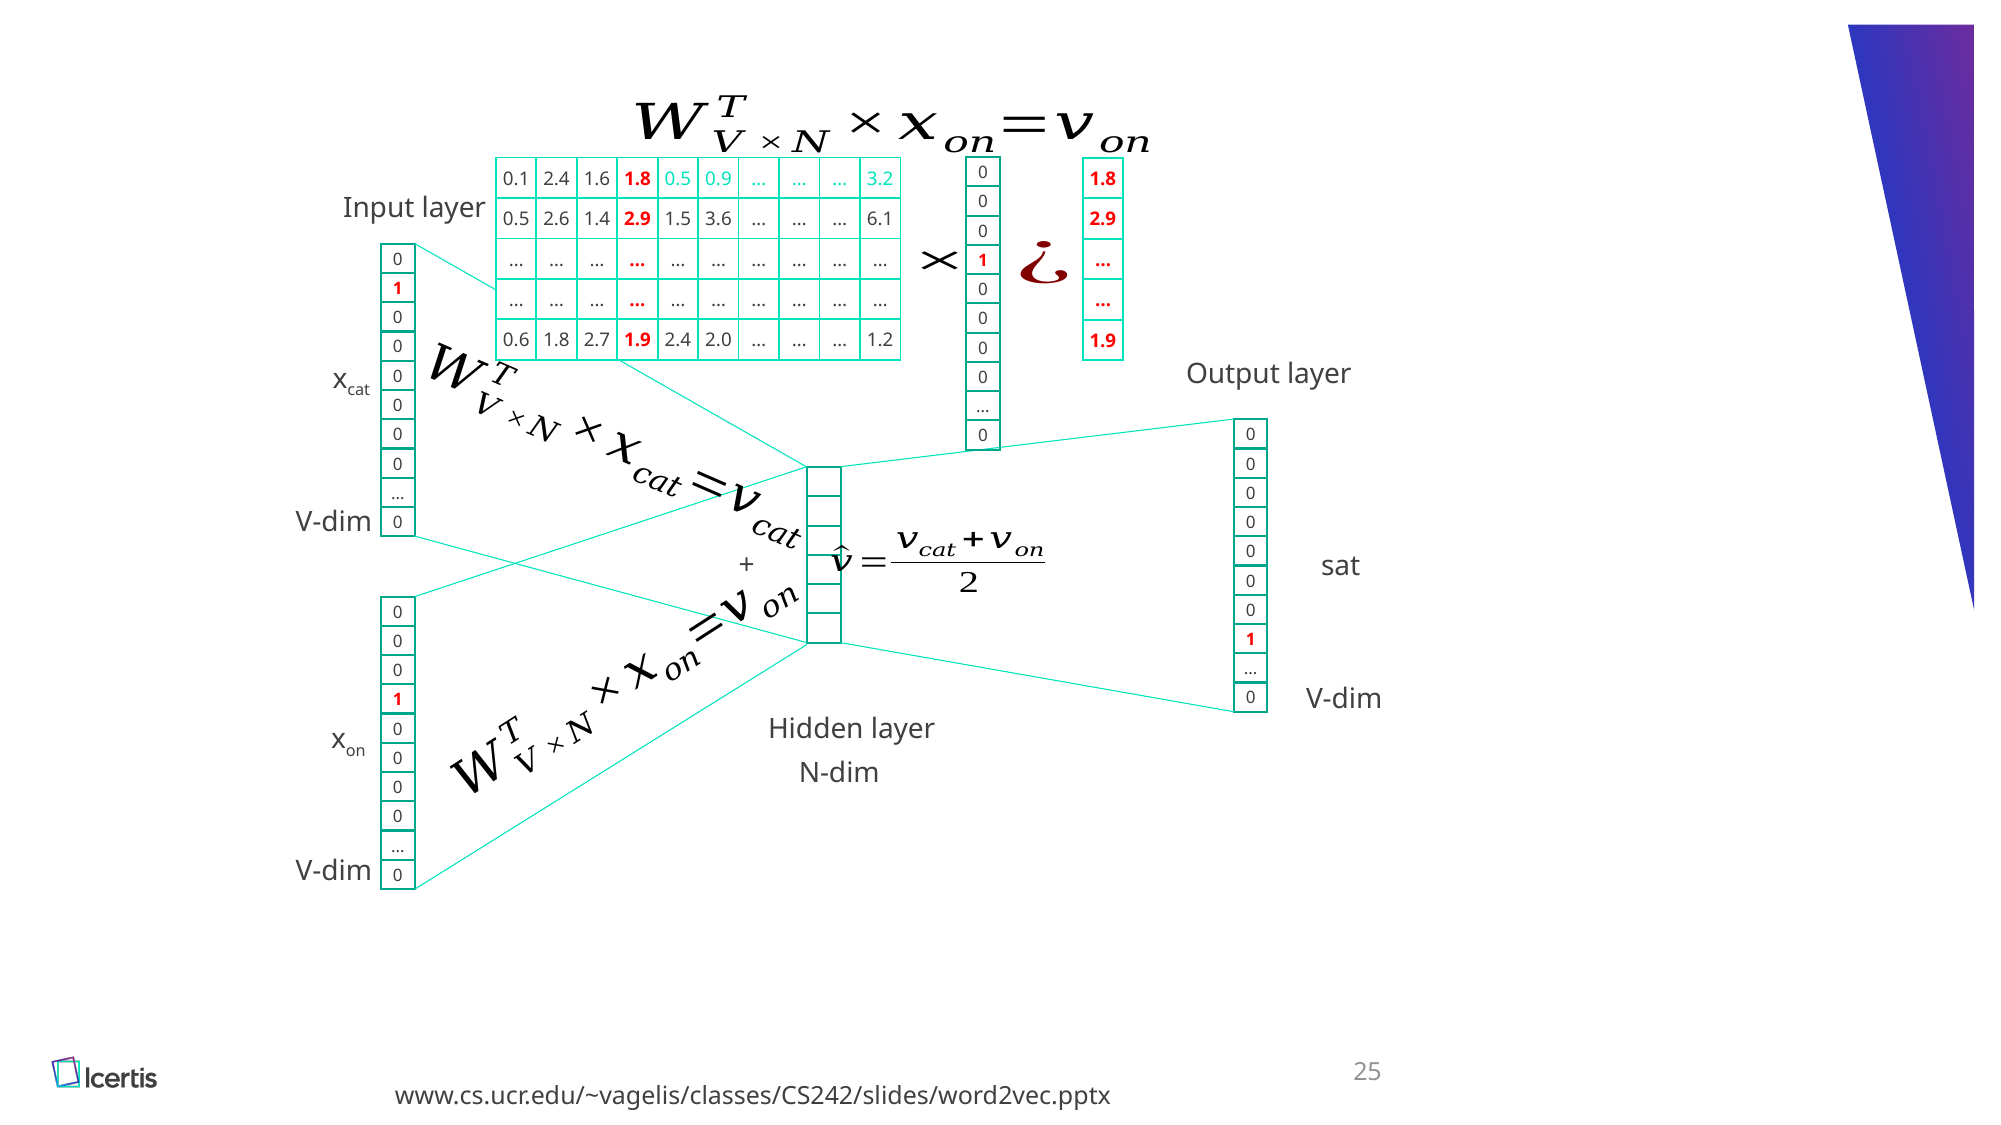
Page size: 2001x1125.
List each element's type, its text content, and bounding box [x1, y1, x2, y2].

table_header … [820, 158, 859, 197]
table_cell … [861, 239, 900, 278]
table_cell … [578, 239, 616, 243]
text_box N-dim [807, 746, 895, 795]
table_cell 6.1 [861, 199, 900, 238]
table_cell … [659, 239, 697, 243]
table_header 1.6 [578, 158, 616, 197]
table_cell 2.6 [537, 199, 576, 238]
table_cell … [537, 239, 576, 243]
table_header … [780, 158, 819, 197]
table_cell … [739, 199, 778, 238]
table_cell … [699, 239, 738, 243]
table_cell 2.9 [618, 199, 657, 238]
table_cell 1.9 [1084, 321, 1122, 359]
table_cell 1.4 [578, 199, 616, 238]
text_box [380, 596, 415, 890]
table_header 0.5 [659, 158, 697, 197]
table_cell … [780, 239, 819, 278]
picture [1847, 24, 1975, 611]
text_box xcat [317, 352, 380, 406]
table_cell 3.6 [699, 199, 738, 238]
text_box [380, 243, 414, 537]
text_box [414, 466, 807, 535]
table_cell 1.2 [861, 320, 900, 359]
picture [50, 1055, 157, 1089]
table_cell … [861, 280, 900, 318]
table_header … [739, 158, 778, 197]
text_box xon [316, 713, 380, 767]
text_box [840, 419, 1234, 467]
table_cell … [820, 199, 859, 238]
table_cell 2.9 [1084, 199, 1122, 238]
table_cell … [739, 239, 778, 243]
table_cell … [807, 280, 819, 318]
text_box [807, 467, 841, 643]
table_header 1.8 [1084, 159, 1122, 197]
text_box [1233, 419, 1268, 712]
text_box Hidden layer [807, 703, 951, 752]
table_cell … [820, 239, 859, 278]
table_header 0.9 [699, 158, 738, 197]
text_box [413, 535, 807, 643]
table_header 1.8 [618, 158, 657, 197]
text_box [414, 243, 807, 466]
text_box sat [1306, 540, 1376, 589]
table_header 2.4 [537, 158, 576, 197]
text_box Input layer [328, 181, 495, 231]
text_box www.cs.ucr.edu/~vagelis/classes/CS242/slides/word2vec.pptx [380, 1071, 1128, 1117]
table_cell … [1084, 280, 1122, 319]
text_box Output layer [1171, 347, 1367, 397]
table_header 0.1 [497, 158, 535, 197]
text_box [840, 642, 1234, 712]
text_box V-dim [280, 845, 388, 894]
table_cell 1.5 [659, 199, 697, 238]
table_cell … [820, 320, 859, 359]
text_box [966, 157, 1000, 450]
table_cell 0.5 [497, 199, 535, 238]
table_cell … [780, 199, 819, 238]
table_cell … [820, 280, 859, 318]
table_cell … [807, 320, 819, 359]
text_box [414, 644, 807, 889]
text_box V-dim [1291, 673, 1398, 722]
table_header 3.2 [861, 158, 900, 197]
table_cell … [618, 239, 657, 243]
slide_number 25 [1059, 1042, 1397, 1103]
table_cell … [497, 239, 535, 243]
table_cell … [1084, 240, 1122, 278]
text_box V-dim [280, 496, 388, 545]
